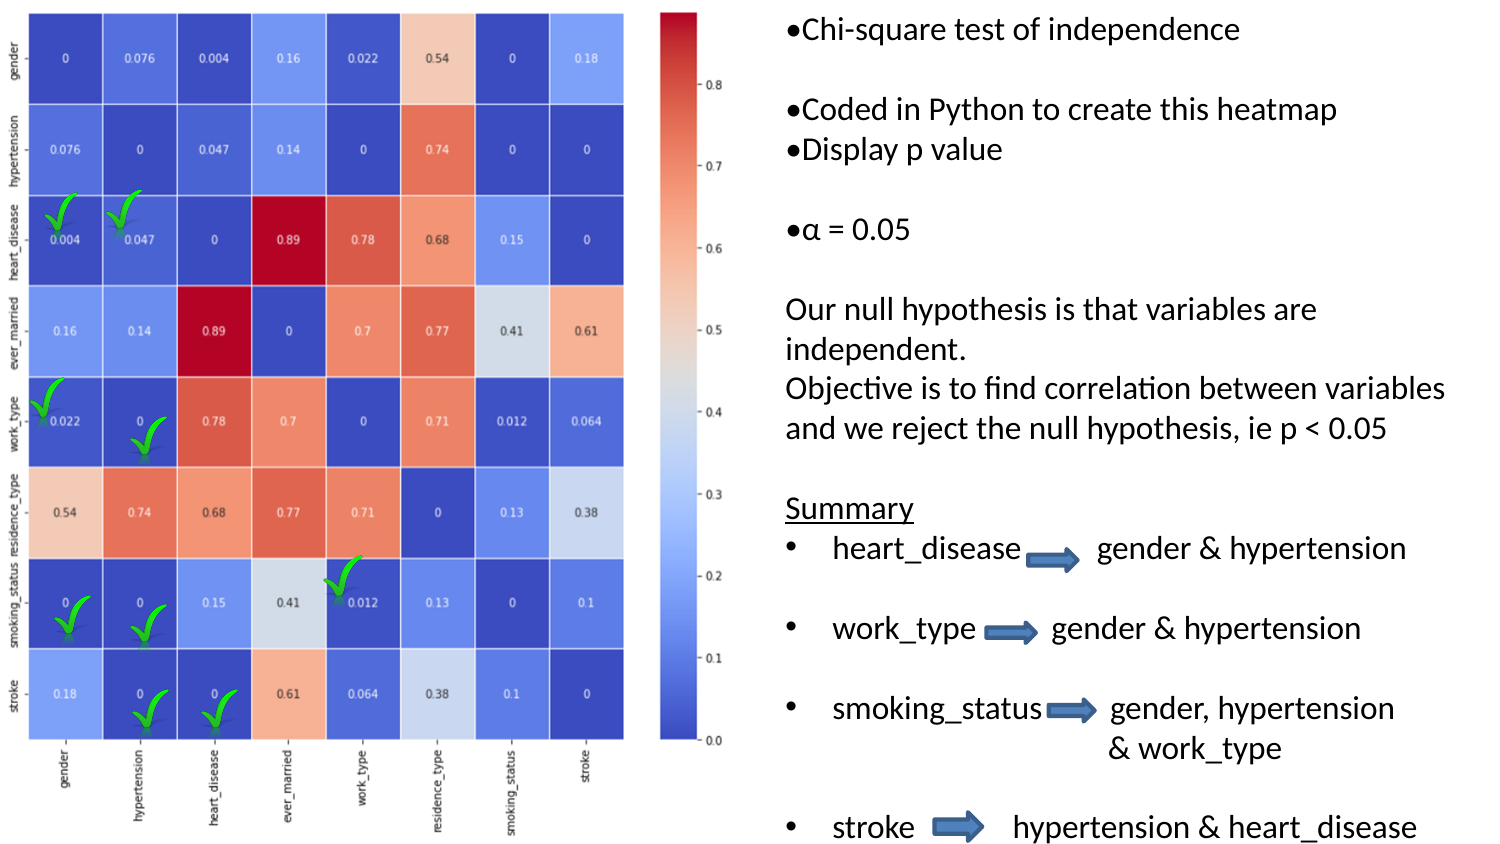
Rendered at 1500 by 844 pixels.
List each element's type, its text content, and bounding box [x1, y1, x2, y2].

picture [0, 3, 732, 839]
text_box •Chi-square test of independence •Coded in Python to create this heatmap •Display p value •α = 0.05 Our null hypothesis is that variables are independent. Objective is to find correlation between variables and we reject the null hypothesis, ie p < 0.05 Summary heart_disease gender & hypertension work_type gender & hypertension smoking_status gender, hypertension & work_type stroke hypertension & heart_disease [770, 0, 1488, 844]
text_box [984, 620, 1038, 645]
text_box [1026, 547, 1080, 574]
text_box [932, 810, 985, 843]
text_box [1046, 697, 1097, 724]
